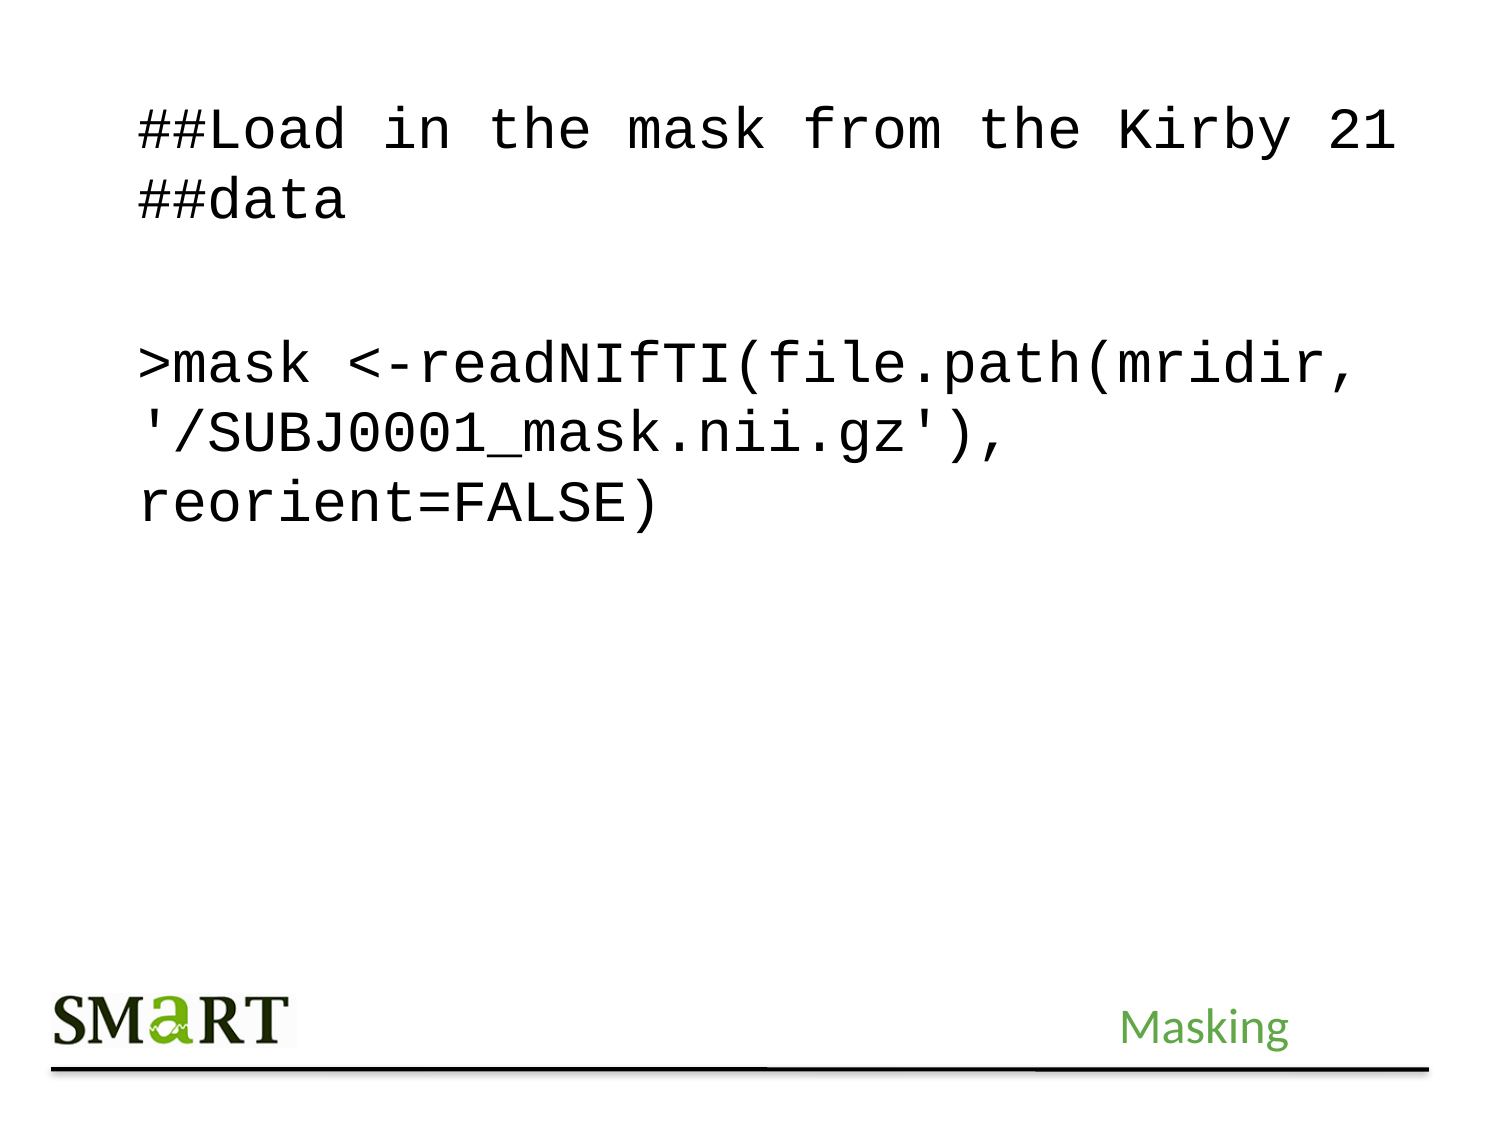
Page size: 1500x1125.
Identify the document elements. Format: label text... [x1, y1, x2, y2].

list ##Load in the mask from the Kirby 21 ##data >mask <-readNIfTI(file.path(mridir, '/SUBJ0001_mask.nii.gz'), reorient=FALSE) [47, 83, 1425, 994]
picture [50, 993, 297, 1048]
text_box Masking [1104, 994, 1305, 1062]
